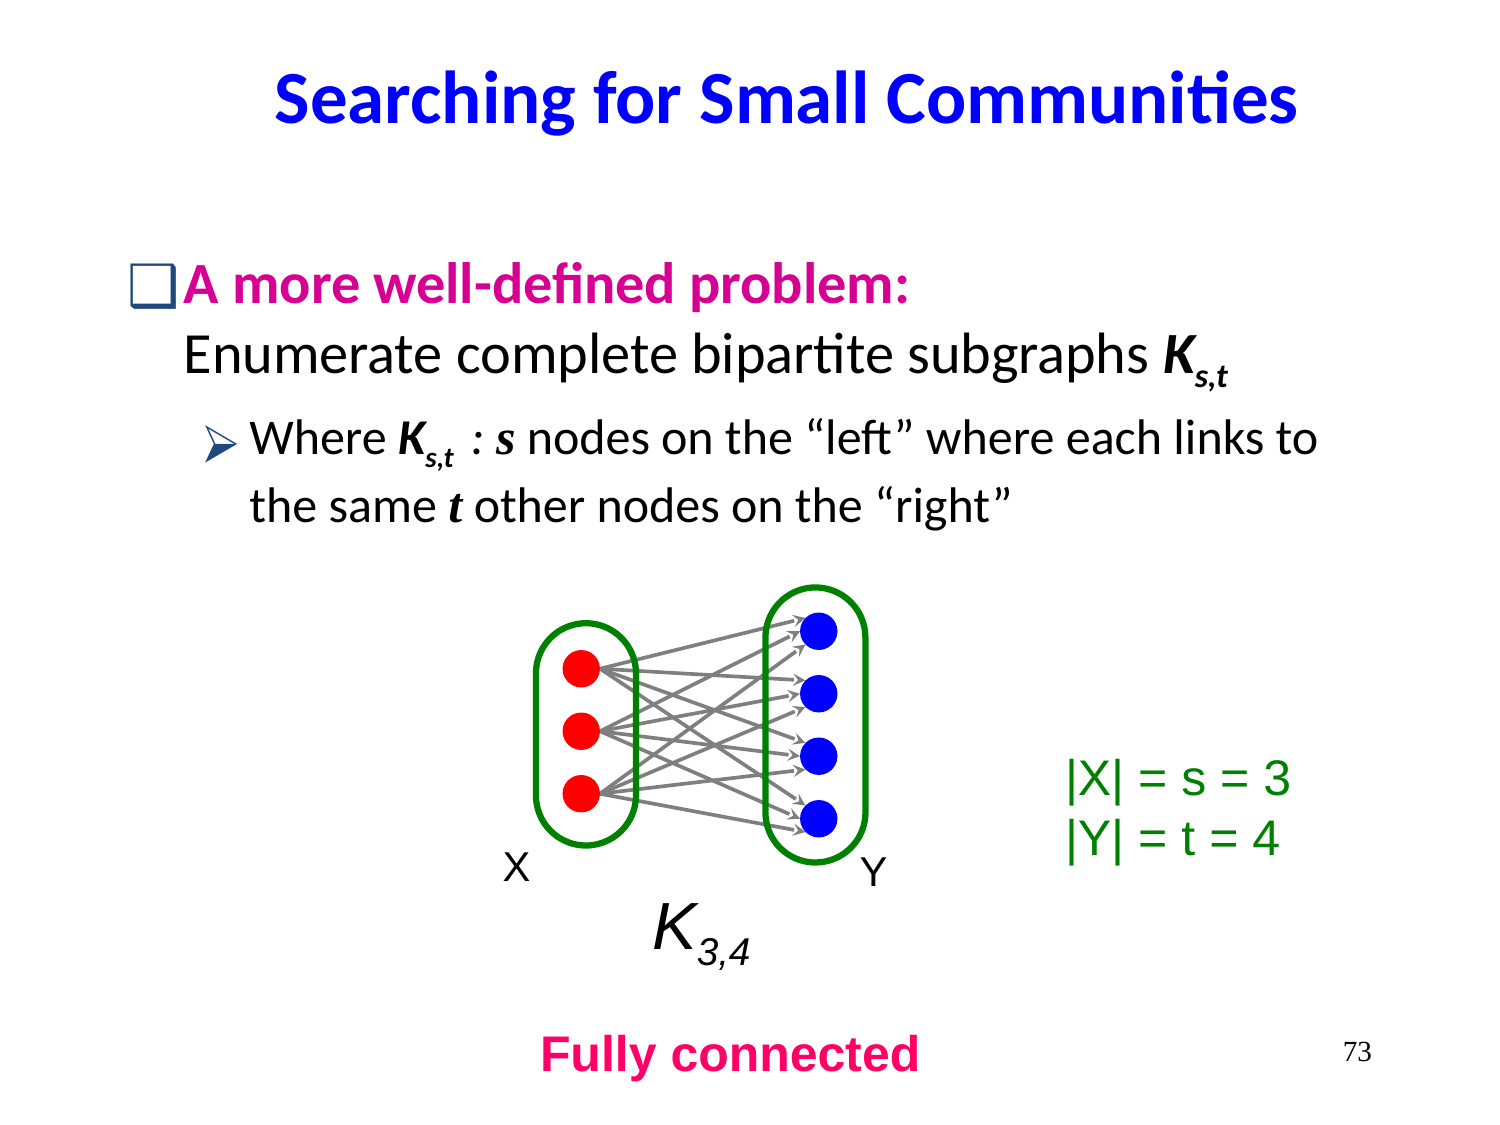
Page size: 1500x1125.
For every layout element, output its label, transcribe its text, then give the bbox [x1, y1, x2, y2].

text_box Fully connected [524, 1014, 940, 1090]
text_box [535, 632, 557, 837]
text_box X [487, 832, 546, 897]
list A more well-defined problem: Enumerate complete bipartite subgraphs Ks,t Where Ks,t : s nodes on the “left” where each links to the same t other nodes on the “right” [112, 237, 1388, 1000]
text_box |X| = s = 3 |Y| = t = 4 [1049, 737, 1309, 873]
text_box Y [844, 837, 903, 903]
title Searching for Small Communities [75, 12, 1500, 175]
slide_number ‹#› [1074, 1025, 1388, 1100]
text_box [773, 587, 866, 863]
text_box K3,4 [637, 875, 775, 981]
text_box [562, 612, 838, 838]
